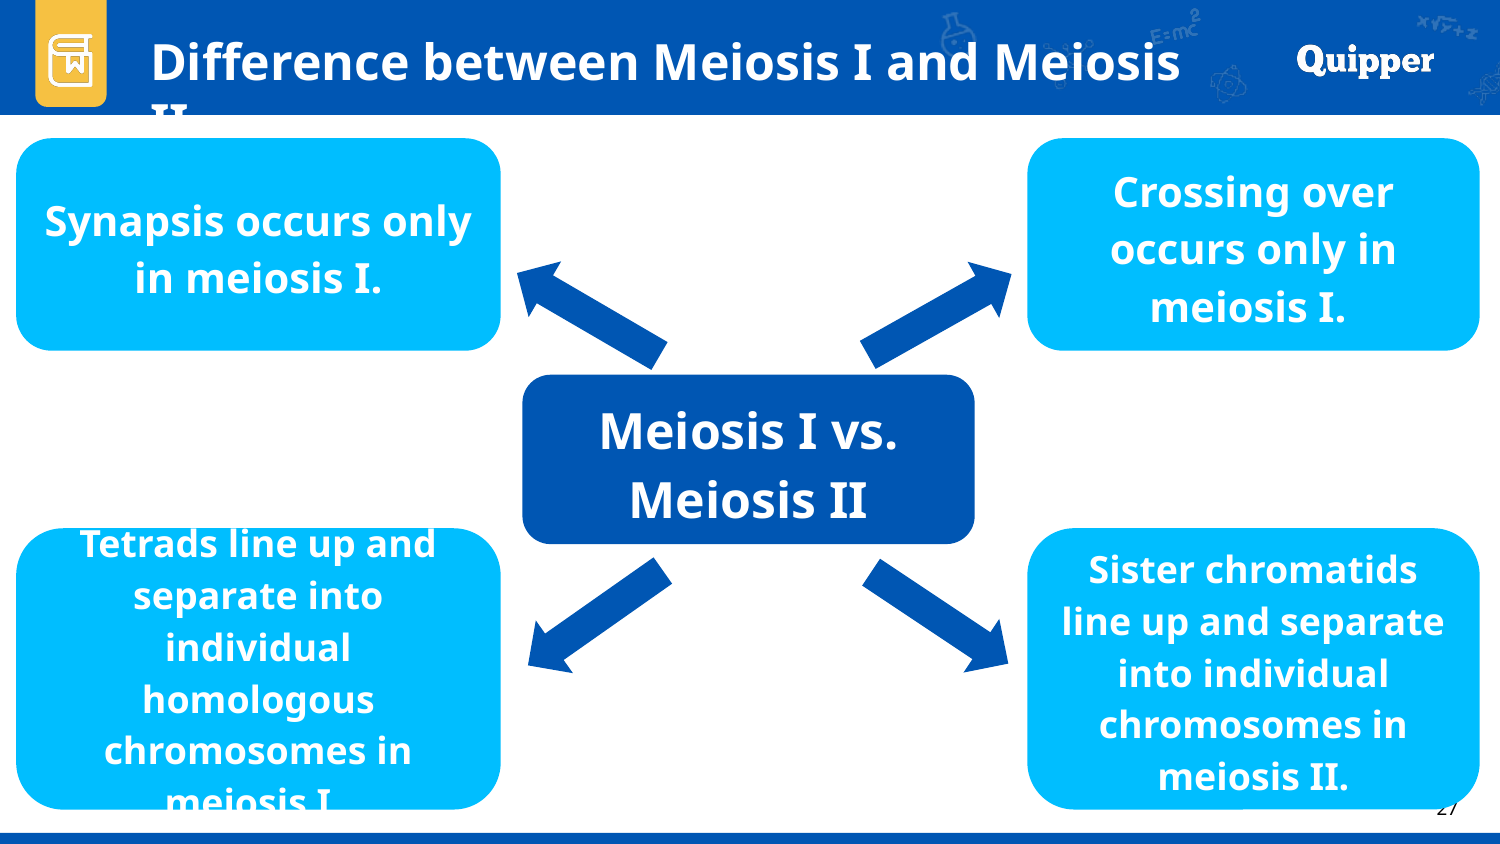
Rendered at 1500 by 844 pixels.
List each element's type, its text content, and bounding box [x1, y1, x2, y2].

text_box Synapsis occurs only in meiosis I. [16, 138, 501, 351]
text_box Difference between Meiosis I and Meiosis II [135, 14, 1219, 101]
picture [48, 34, 93, 87]
slide_number 27 [1402, 777, 1493, 842]
text_box [516, 261, 668, 370]
text_box Tetrads line up and separate into individual homologous chromosomes in meiosis I. [16, 528, 501, 810]
text_box [862, 558, 1009, 673]
text_box [859, 261, 1012, 369]
text_box [527, 557, 673, 674]
text_box Sister chromatids line up and separate into individual chromosomes in meiosis II. [1027, 528, 1480, 810]
picture [1297, 44, 1434, 79]
text_box Meiosis I vs. Meiosis II [522, 374, 975, 545]
text_box Crossing over occurs only in meiosis I. [1027, 138, 1480, 351]
